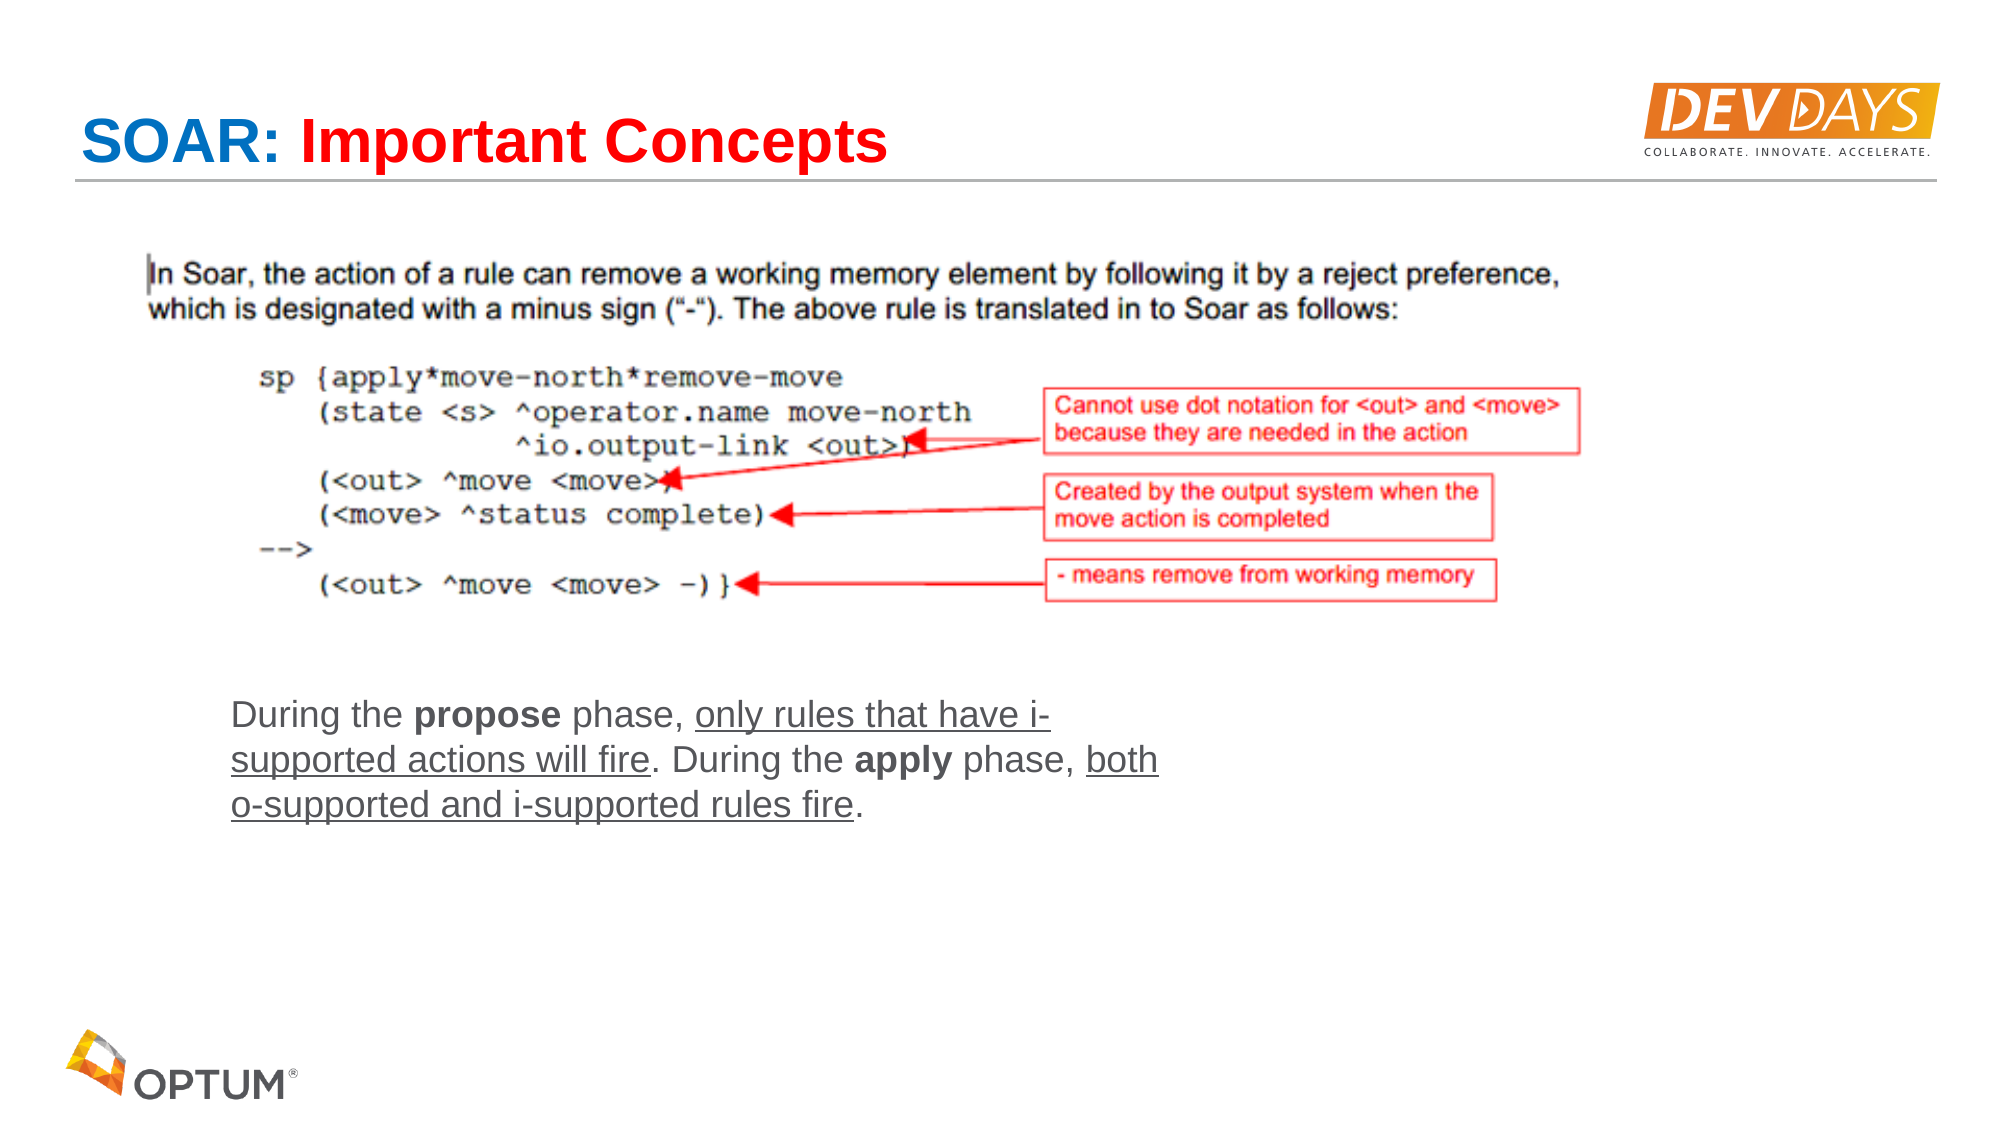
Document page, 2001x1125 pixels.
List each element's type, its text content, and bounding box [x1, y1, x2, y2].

title SOAR: Important Concepts [81, 67, 1110, 177]
text_box During the propose phase, only rules that have i-supported actions will fire. During the apply phase, both o-supported and i-supported rules fire. [215, 682, 1216, 833]
picture [64, 1027, 299, 1101]
picture [139, 246, 1598, 634]
